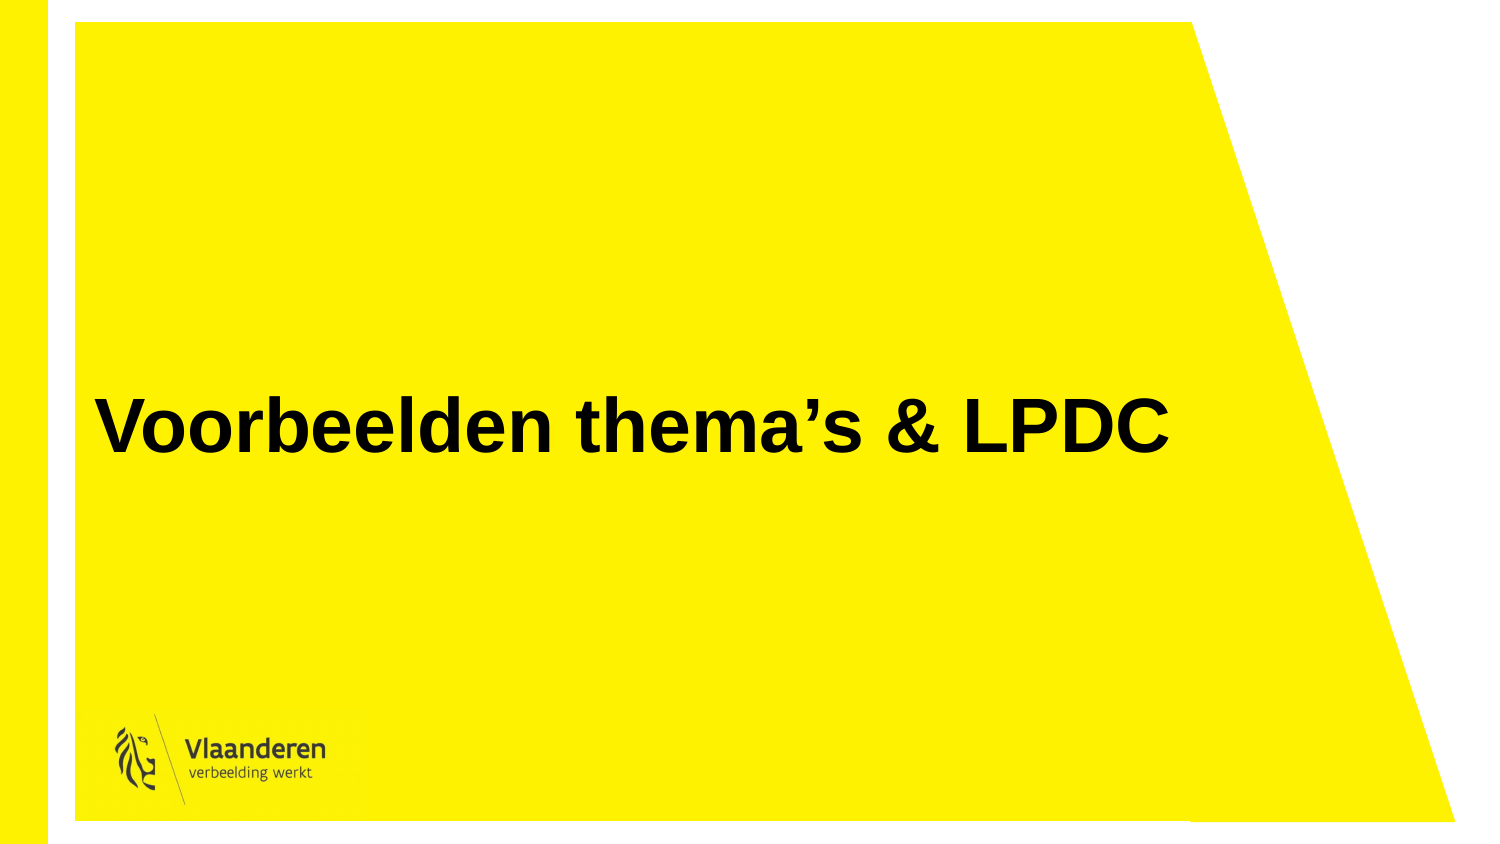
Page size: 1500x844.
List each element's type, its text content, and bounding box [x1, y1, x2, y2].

text_box [1191, 22, 1455, 822]
text_box Voorbeelden thema’s & LPDC [75, 0, 1191, 844]
picture [74, 710, 368, 821]
